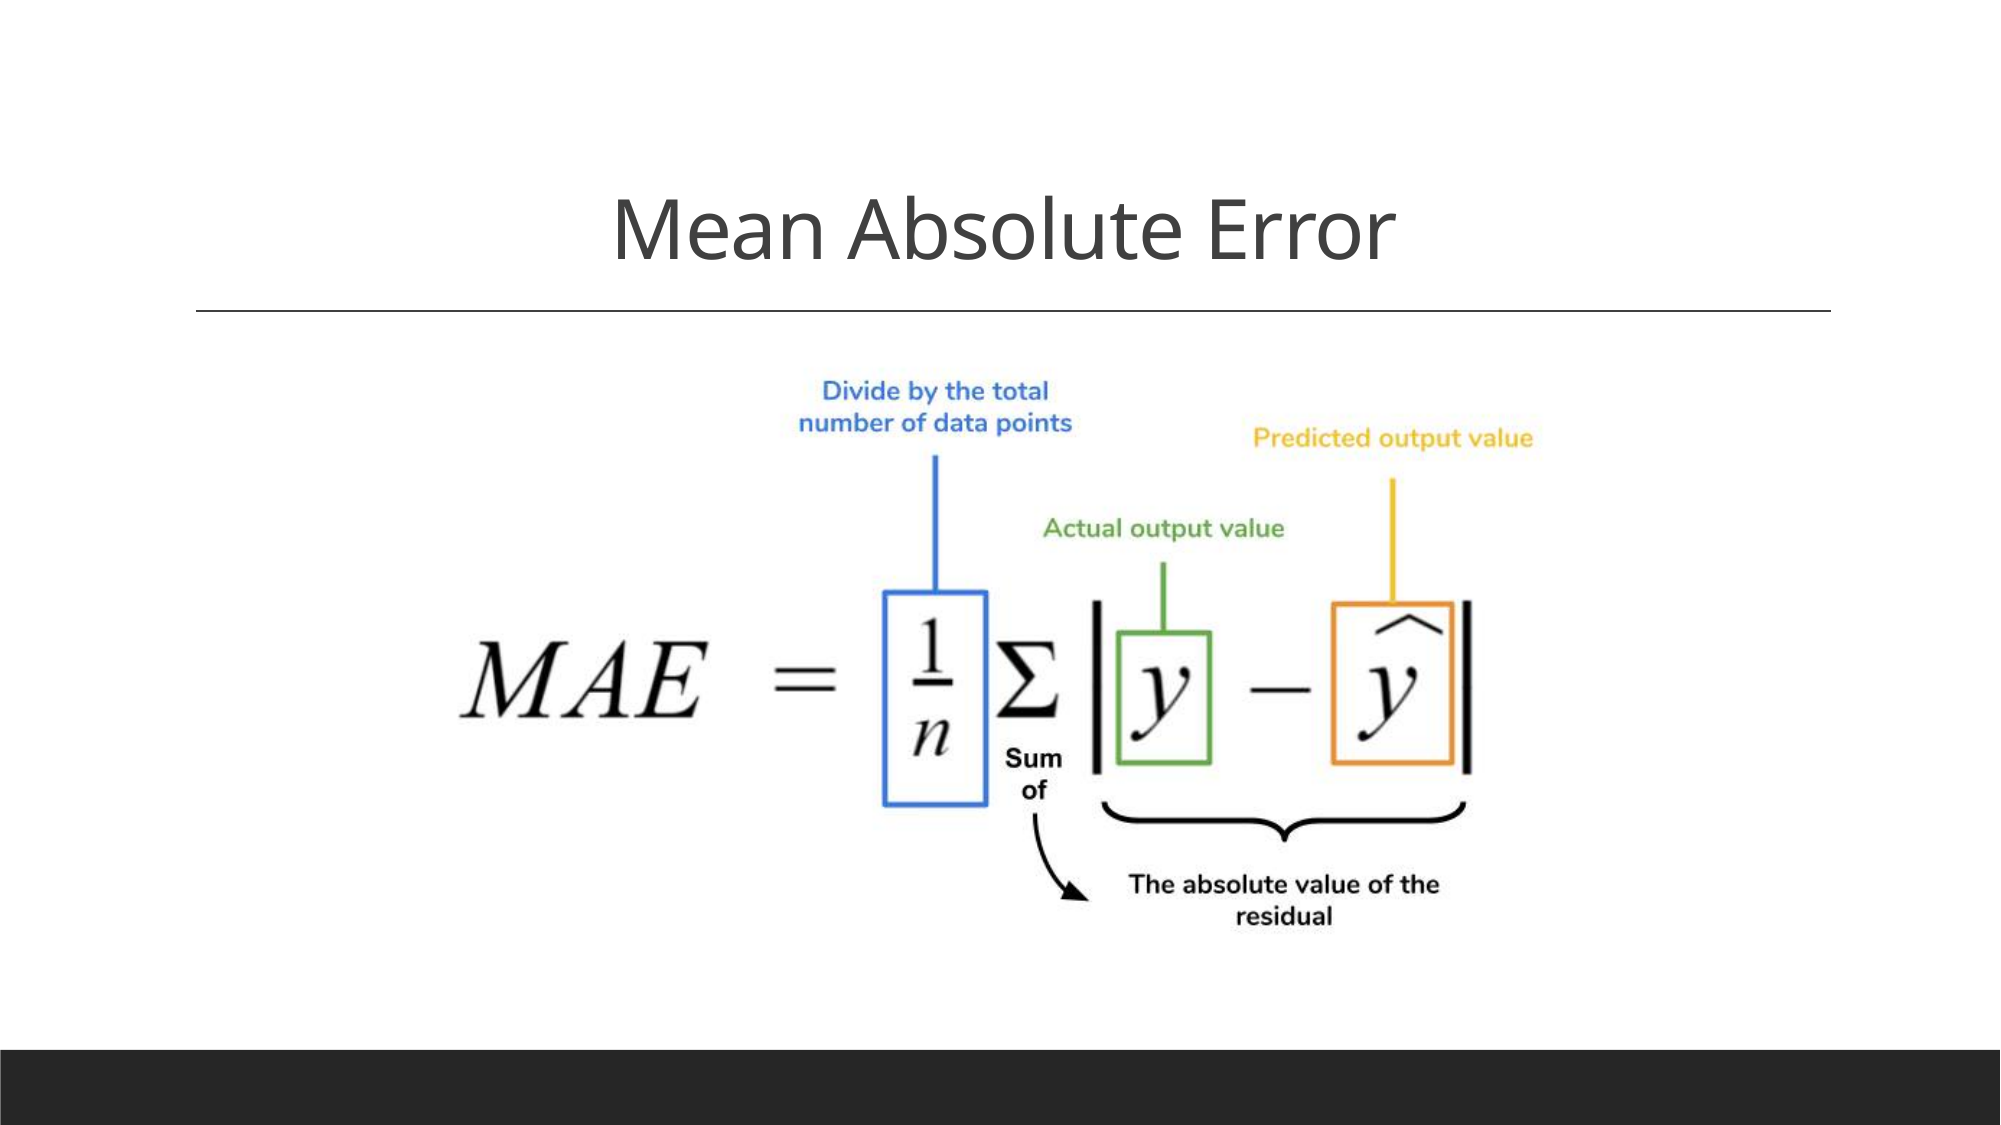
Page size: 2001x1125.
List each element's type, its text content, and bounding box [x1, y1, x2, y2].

title Mean Absolute Error [180, 47, 1830, 285]
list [318, 345, 1691, 964]
